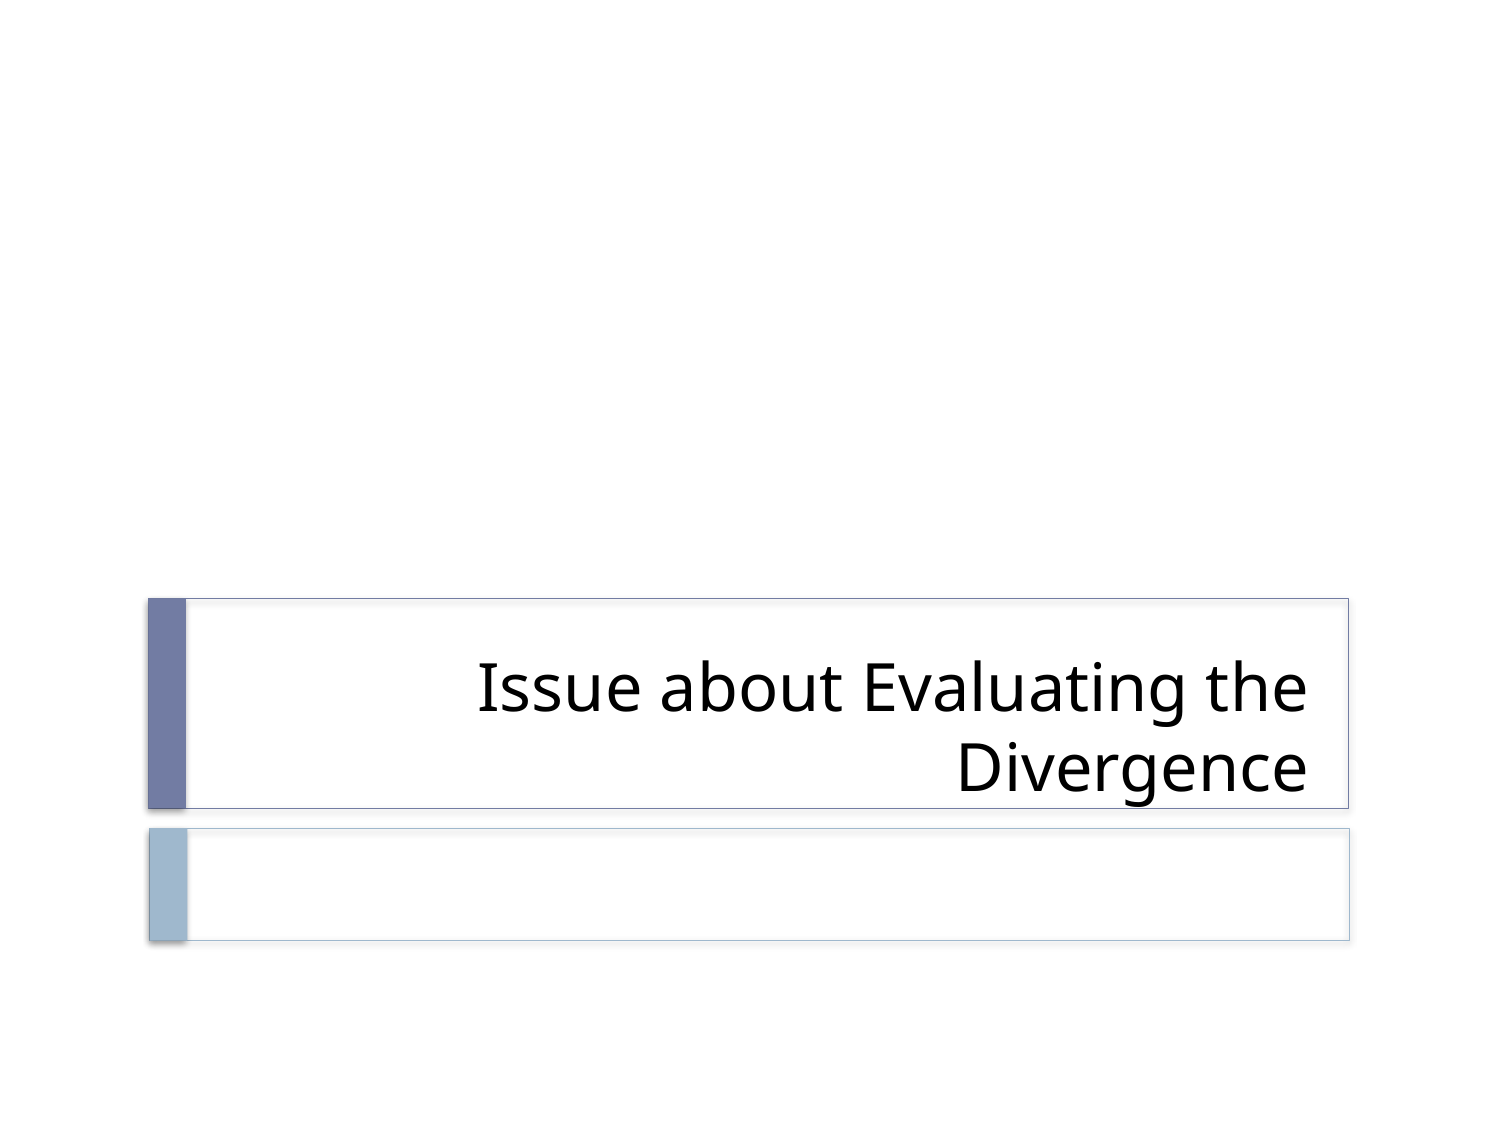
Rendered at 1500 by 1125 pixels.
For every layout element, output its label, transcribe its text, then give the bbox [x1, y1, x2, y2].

title Issue about Evaluating the Divergence [199, 637, 1326, 801]
